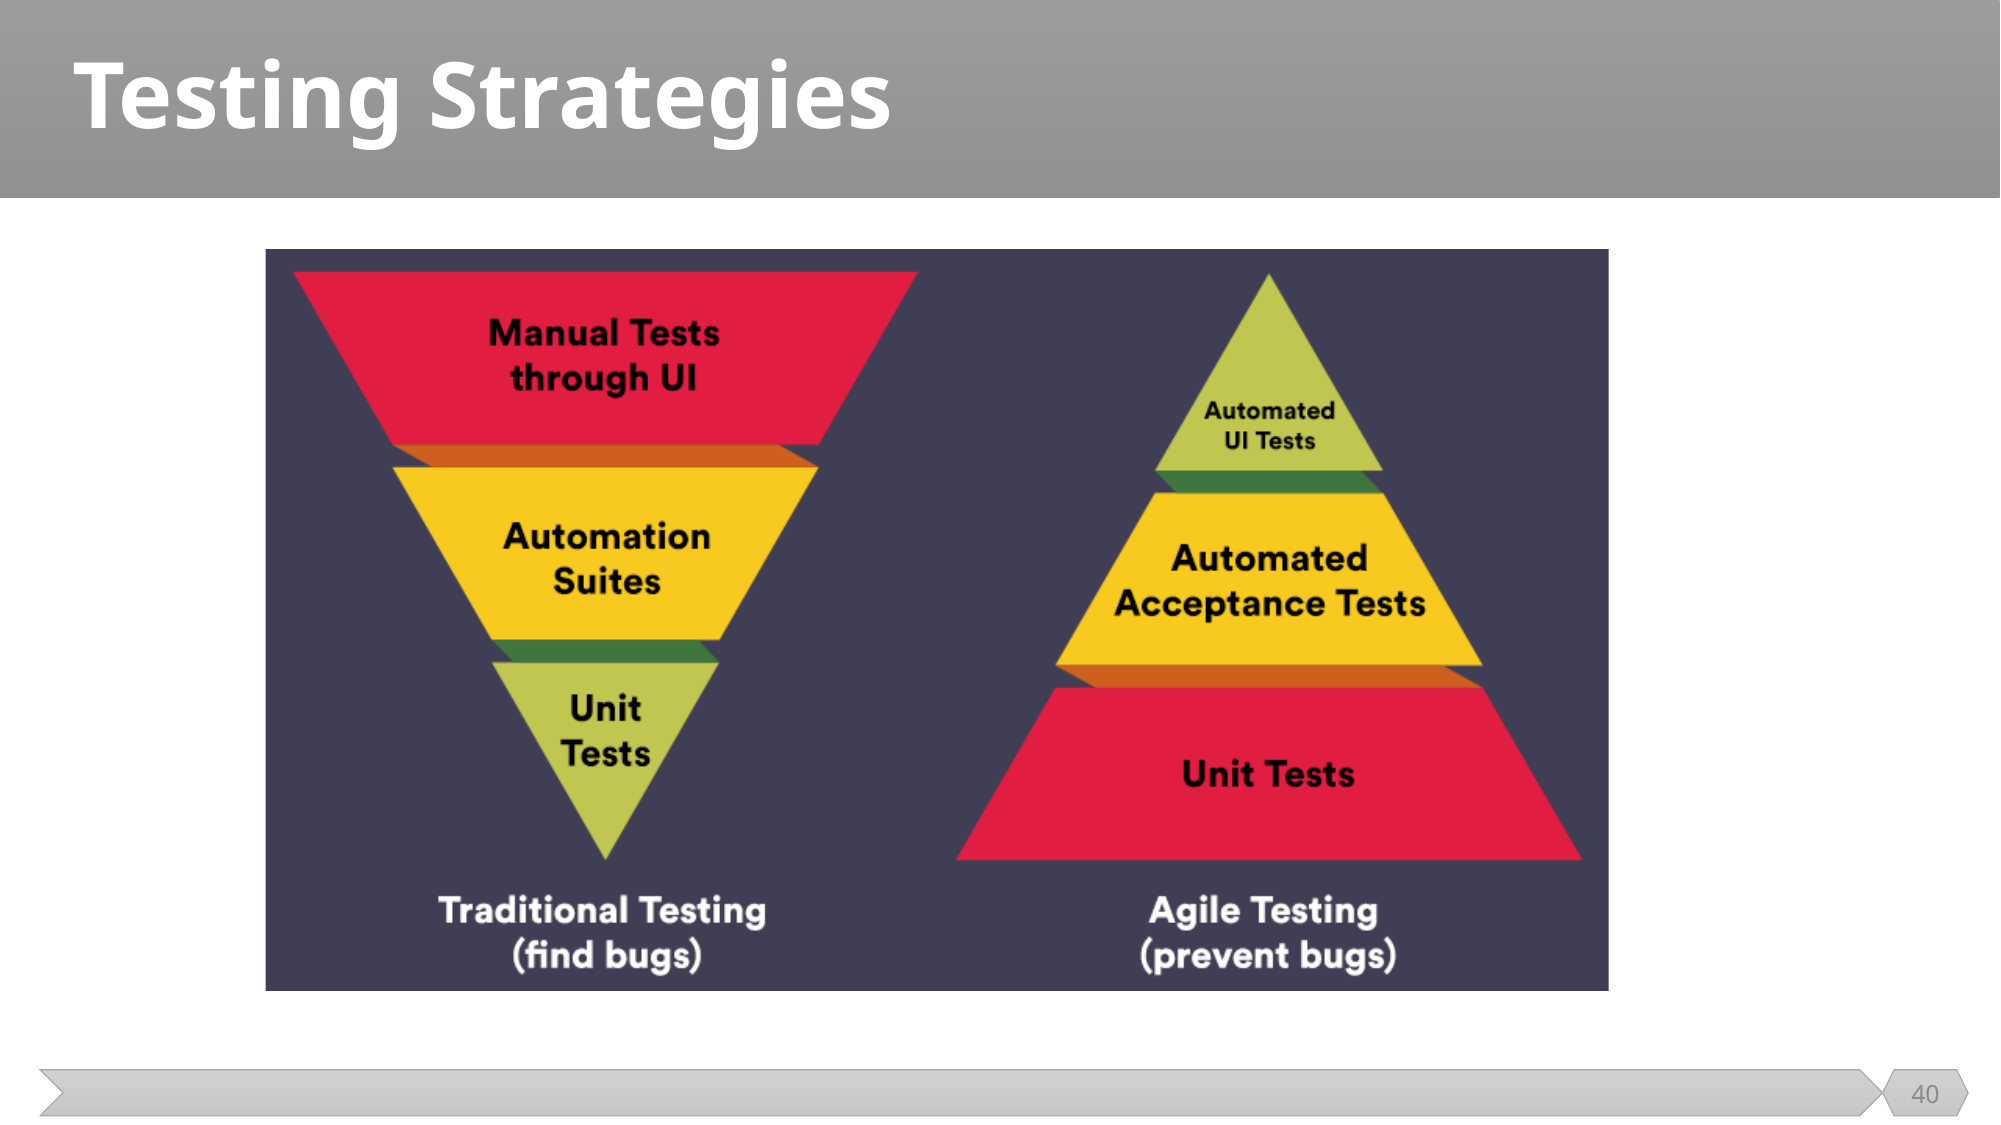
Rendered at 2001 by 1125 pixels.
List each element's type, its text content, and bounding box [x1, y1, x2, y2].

picture [265, 249, 1609, 991]
title Testing Strategies [56, 0, 1969, 199]
slide_number 40 [1882, 1065, 1969, 1125]
